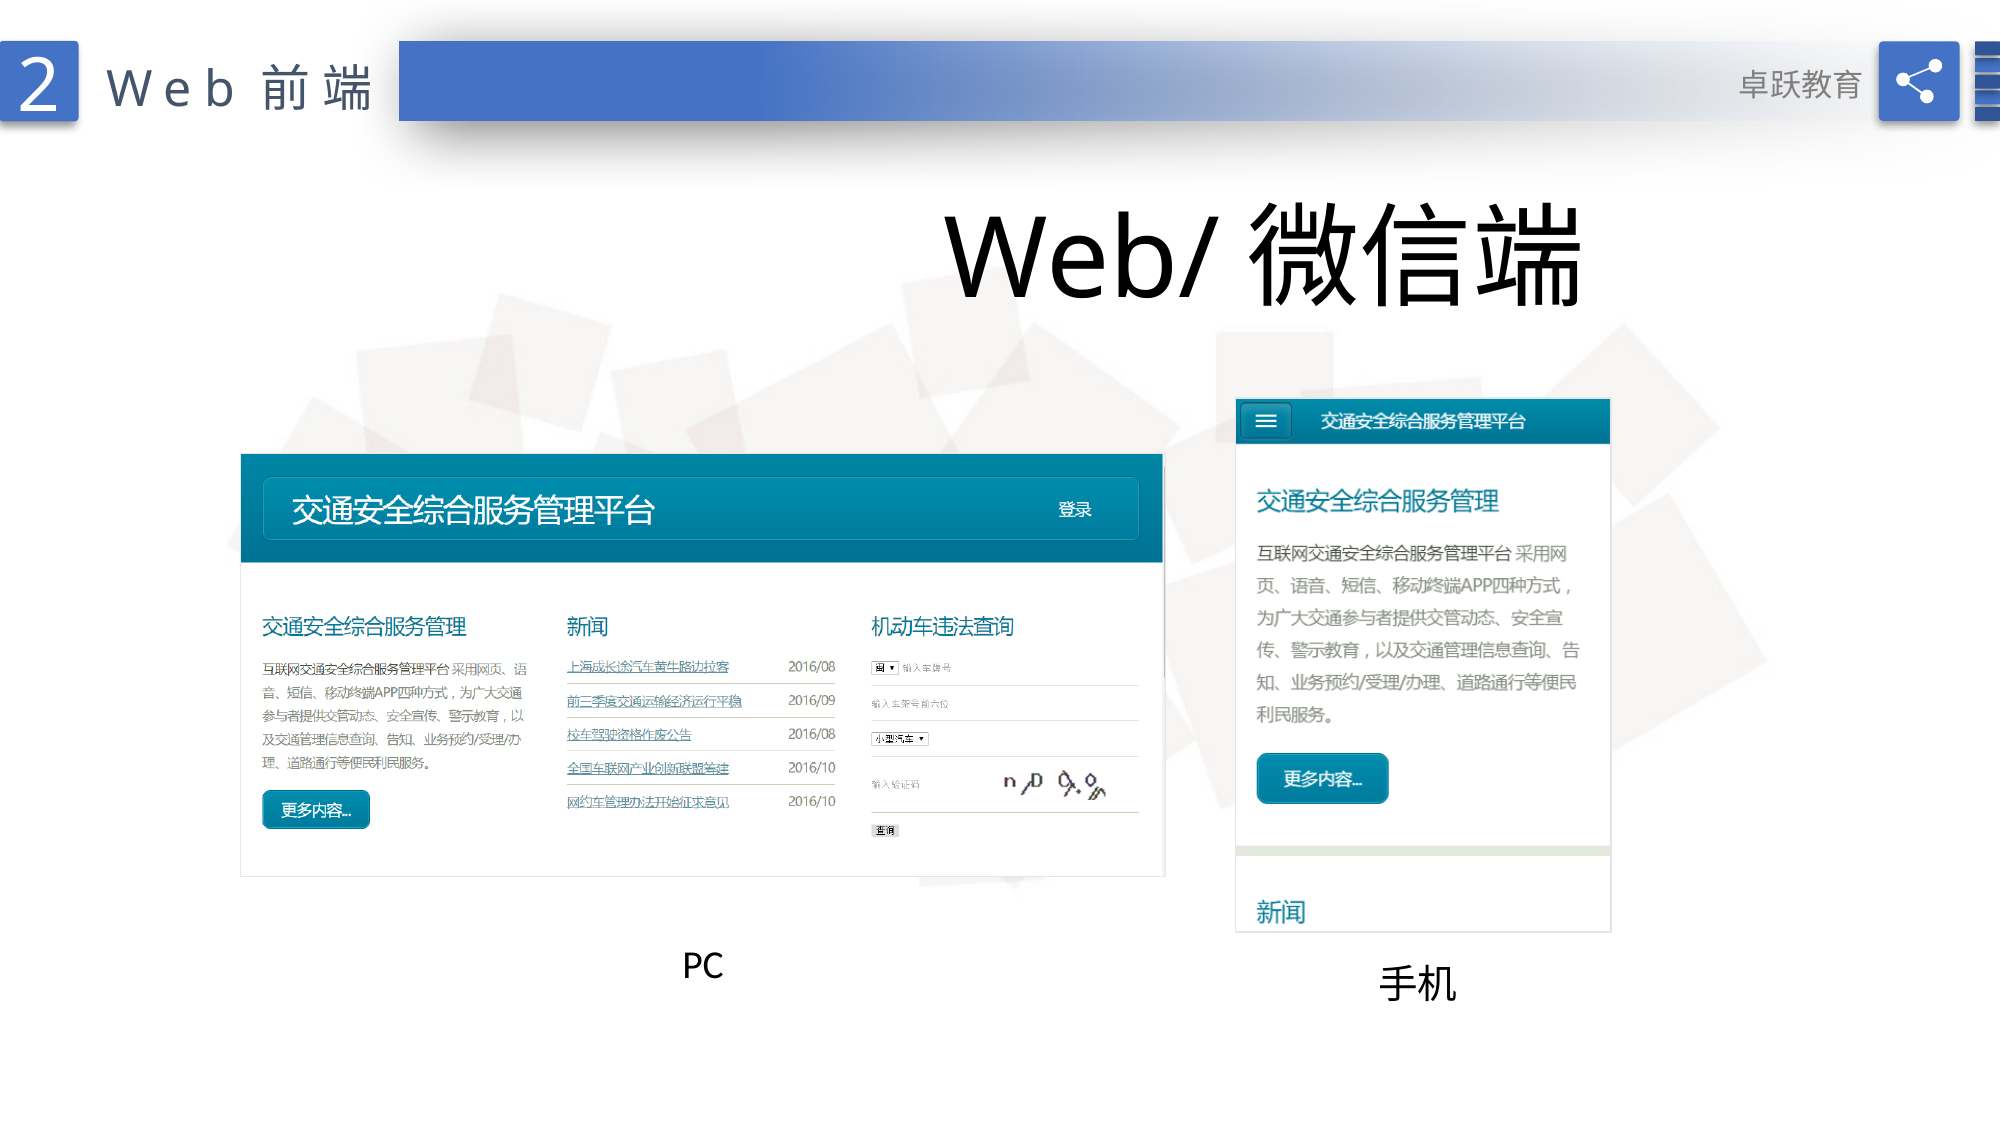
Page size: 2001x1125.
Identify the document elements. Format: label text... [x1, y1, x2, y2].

text_box PC [439, 931, 967, 994]
text_box [399, 40, 2000, 122]
text_box Web前端 [90, 48, 388, 124]
text_box 卓跃教育 [1522, 58, 1878, 111]
text_box Web/微信端 [474, 180, 1600, 341]
text_box 手机 [1236, 951, 1600, 1014]
picture [0, 0, 2001, 1125]
text_box 2 [0, 39, 80, 123]
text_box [1878, 41, 2000, 121]
